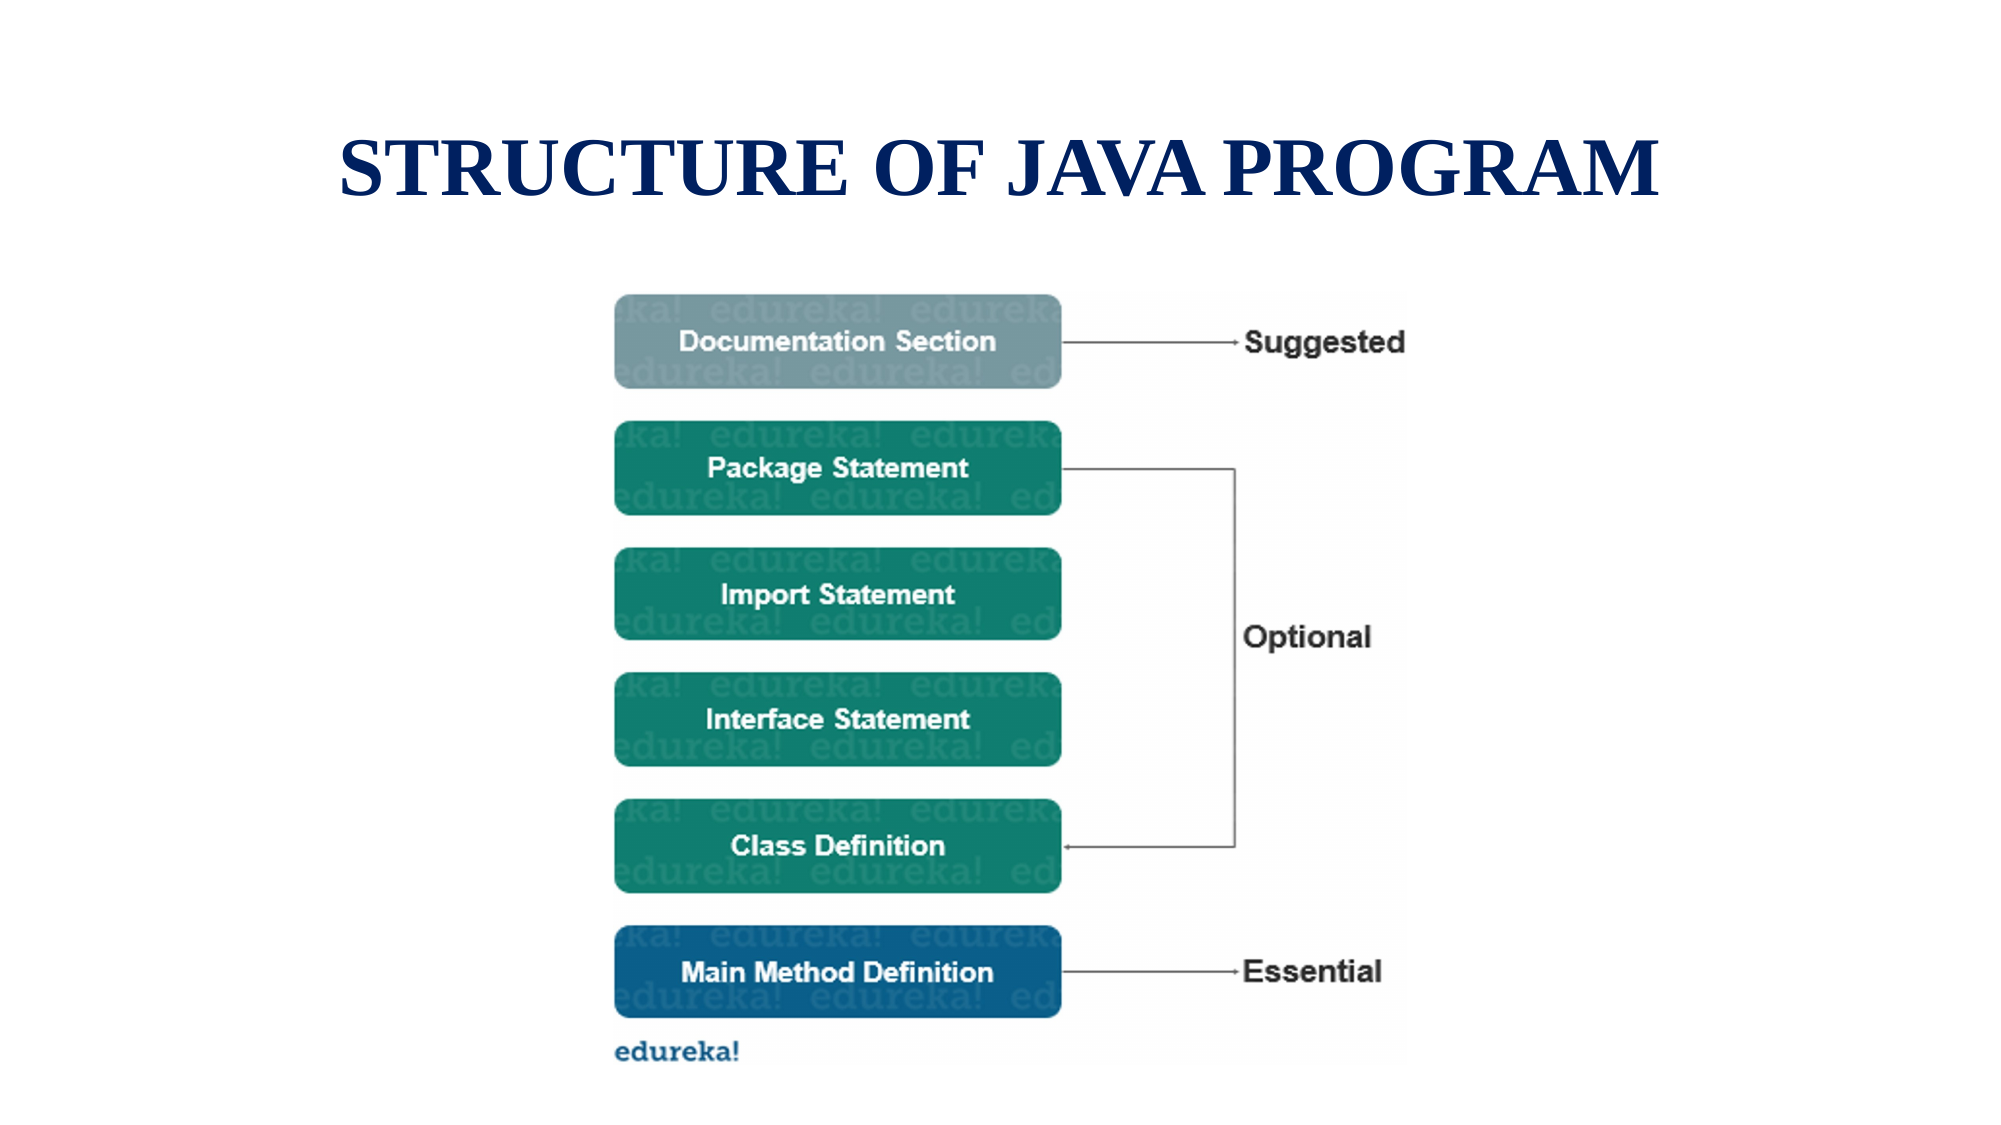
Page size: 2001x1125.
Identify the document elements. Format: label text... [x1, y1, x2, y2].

title STRUCTURE OF JAVA PROGRAM [137, 59, 1863, 278]
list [613, 291, 1407, 1066]
